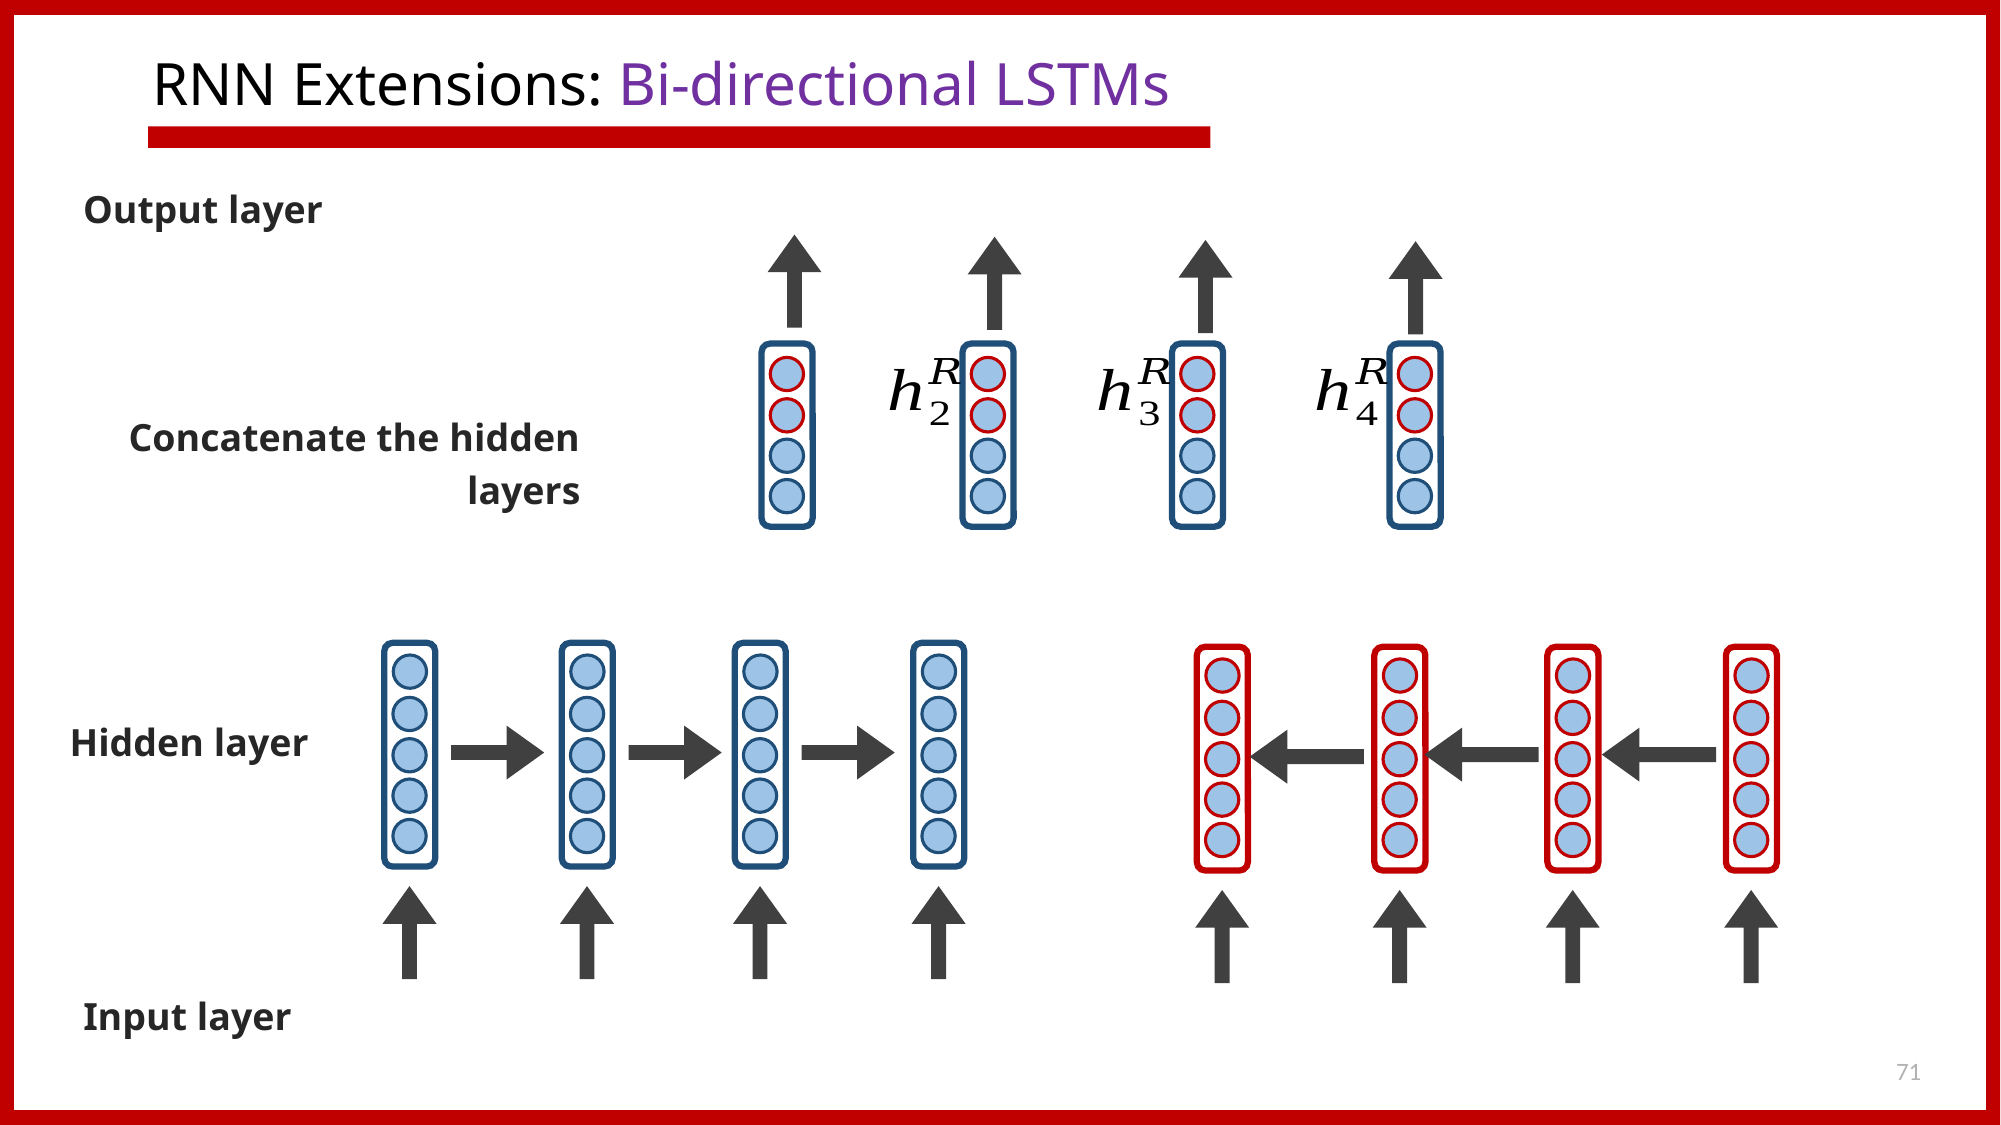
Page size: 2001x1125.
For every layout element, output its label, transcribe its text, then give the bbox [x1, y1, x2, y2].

text_box [856, 723, 864, 729]
title RNN Extensions: Bi-directional LSTMs [137, 47, 1605, 239]
text_box [147, 125, 1211, 149]
text_box [1370, 888, 1429, 985]
text_box [1176, 238, 1235, 335]
text_box [1630, 725, 1641, 733]
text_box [475, 729, 648, 781]
text_box [1452, 725, 1464, 733]
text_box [1287, 733, 1460, 785]
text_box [826, 729, 1051, 781]
text_box [909, 884, 968, 981]
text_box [1110, 733, 1287, 785]
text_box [695, 409, 879, 461]
text_box [683, 723, 691, 729]
slide_number 71 [1486, 1040, 1937, 1101]
text_box [380, 884, 439, 981]
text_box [297, 729, 475, 781]
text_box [1323, 409, 1507, 461]
text_box [1543, 888, 1602, 985]
text_box [1280, 727, 1289, 733]
text_box Hidden layer [38, 702, 324, 781]
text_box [896, 409, 1080, 461]
text_box [731, 884, 790, 981]
text_box [765, 232, 824, 329]
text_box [1639, 733, 1864, 785]
text_box [1722, 888, 1781, 985]
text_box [1105, 409, 1290, 461]
text_box [1386, 239, 1445, 336]
text_box Input layer [55, 976, 307, 1055]
text_box [505, 723, 514, 729]
text_box Concatenate the hidden layers [38, 397, 596, 475]
text_box [965, 234, 1024, 331]
text_box [1193, 888, 1252, 985]
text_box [648, 729, 826, 781]
text_box [558, 884, 617, 981]
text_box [1460, 733, 1639, 785]
text_box Output layer [55, 169, 339, 247]
